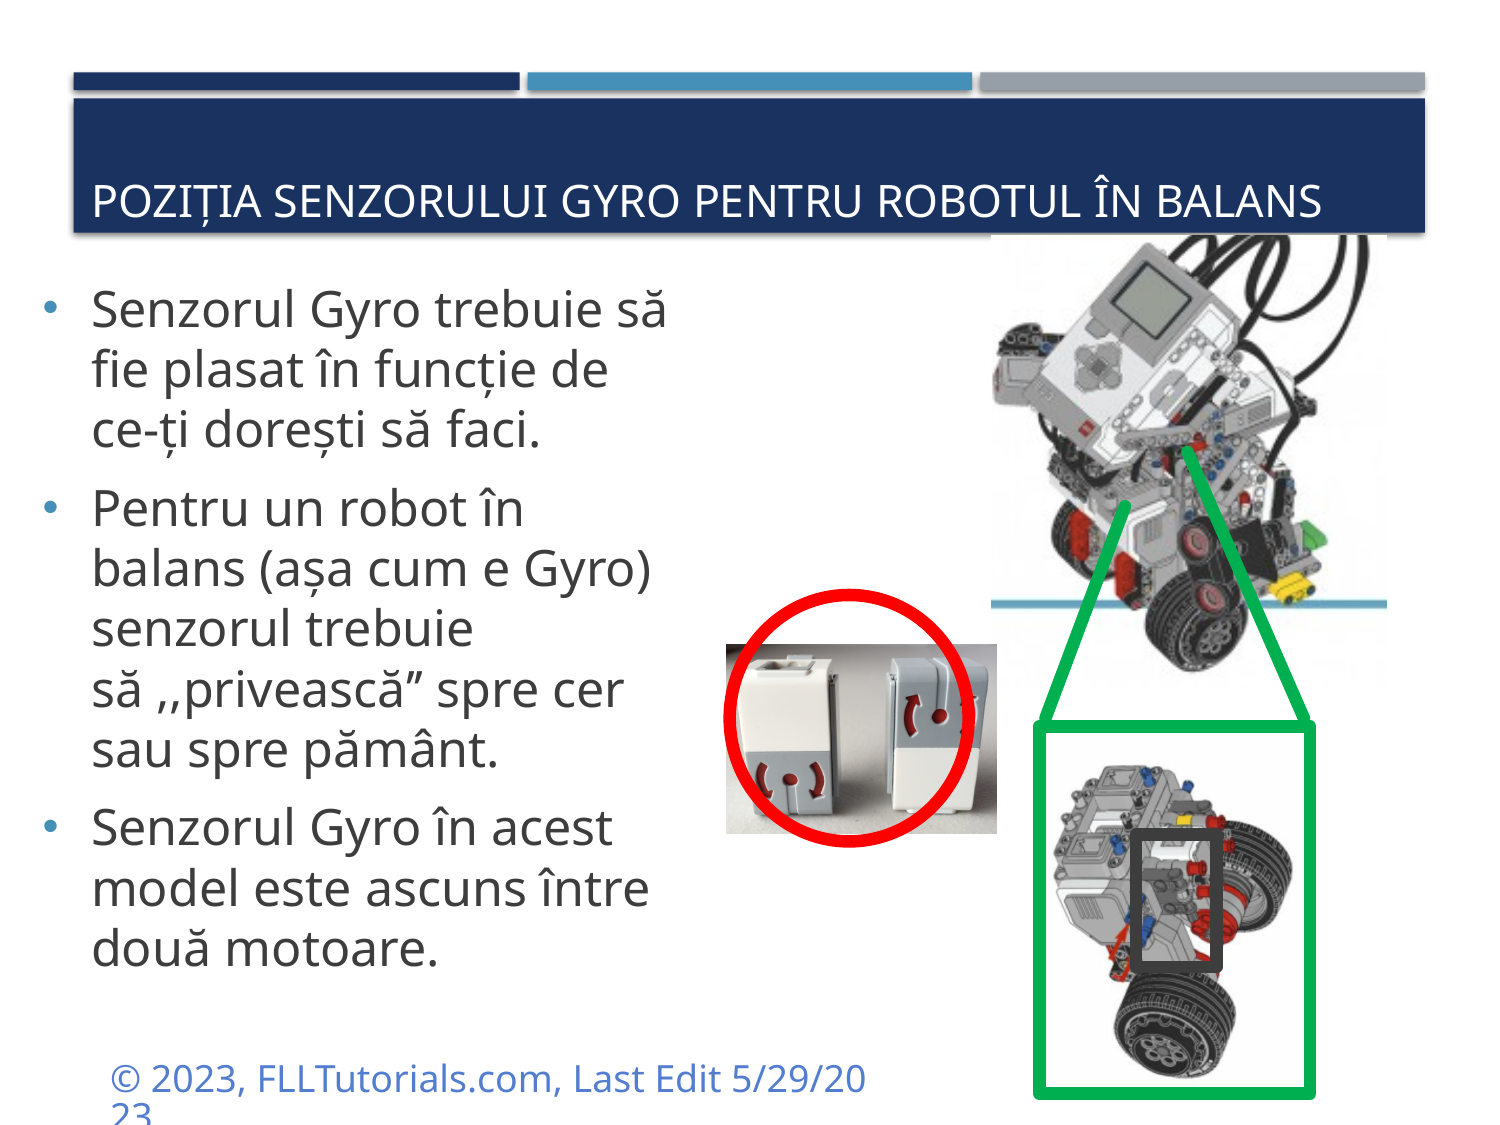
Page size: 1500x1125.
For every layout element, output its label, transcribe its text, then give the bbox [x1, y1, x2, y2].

title Poziția senzorului GYRO pentru robotul în balans [76, 135, 1387, 234]
footer © 2023, FLLTutorials.com, Last Edit 5/29/2023 [95, 1047, 895, 1108]
list Senzorul Gyro trebuie să fie plasat în funcție de ce-ți dorești să faci. Pentru un robot în balans (așa cum e Gyro) senzorul trebuie să ,,privească’’ spre cer sau spre pământ. Senzorul Gyro în acest model este ascuns între două motoare. [27, 269, 701, 987]
text_box [753, 593, 945, 641]
picture [725, 235, 1388, 1087]
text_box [1186, 451, 1305, 719]
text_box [1044, 505, 1126, 719]
